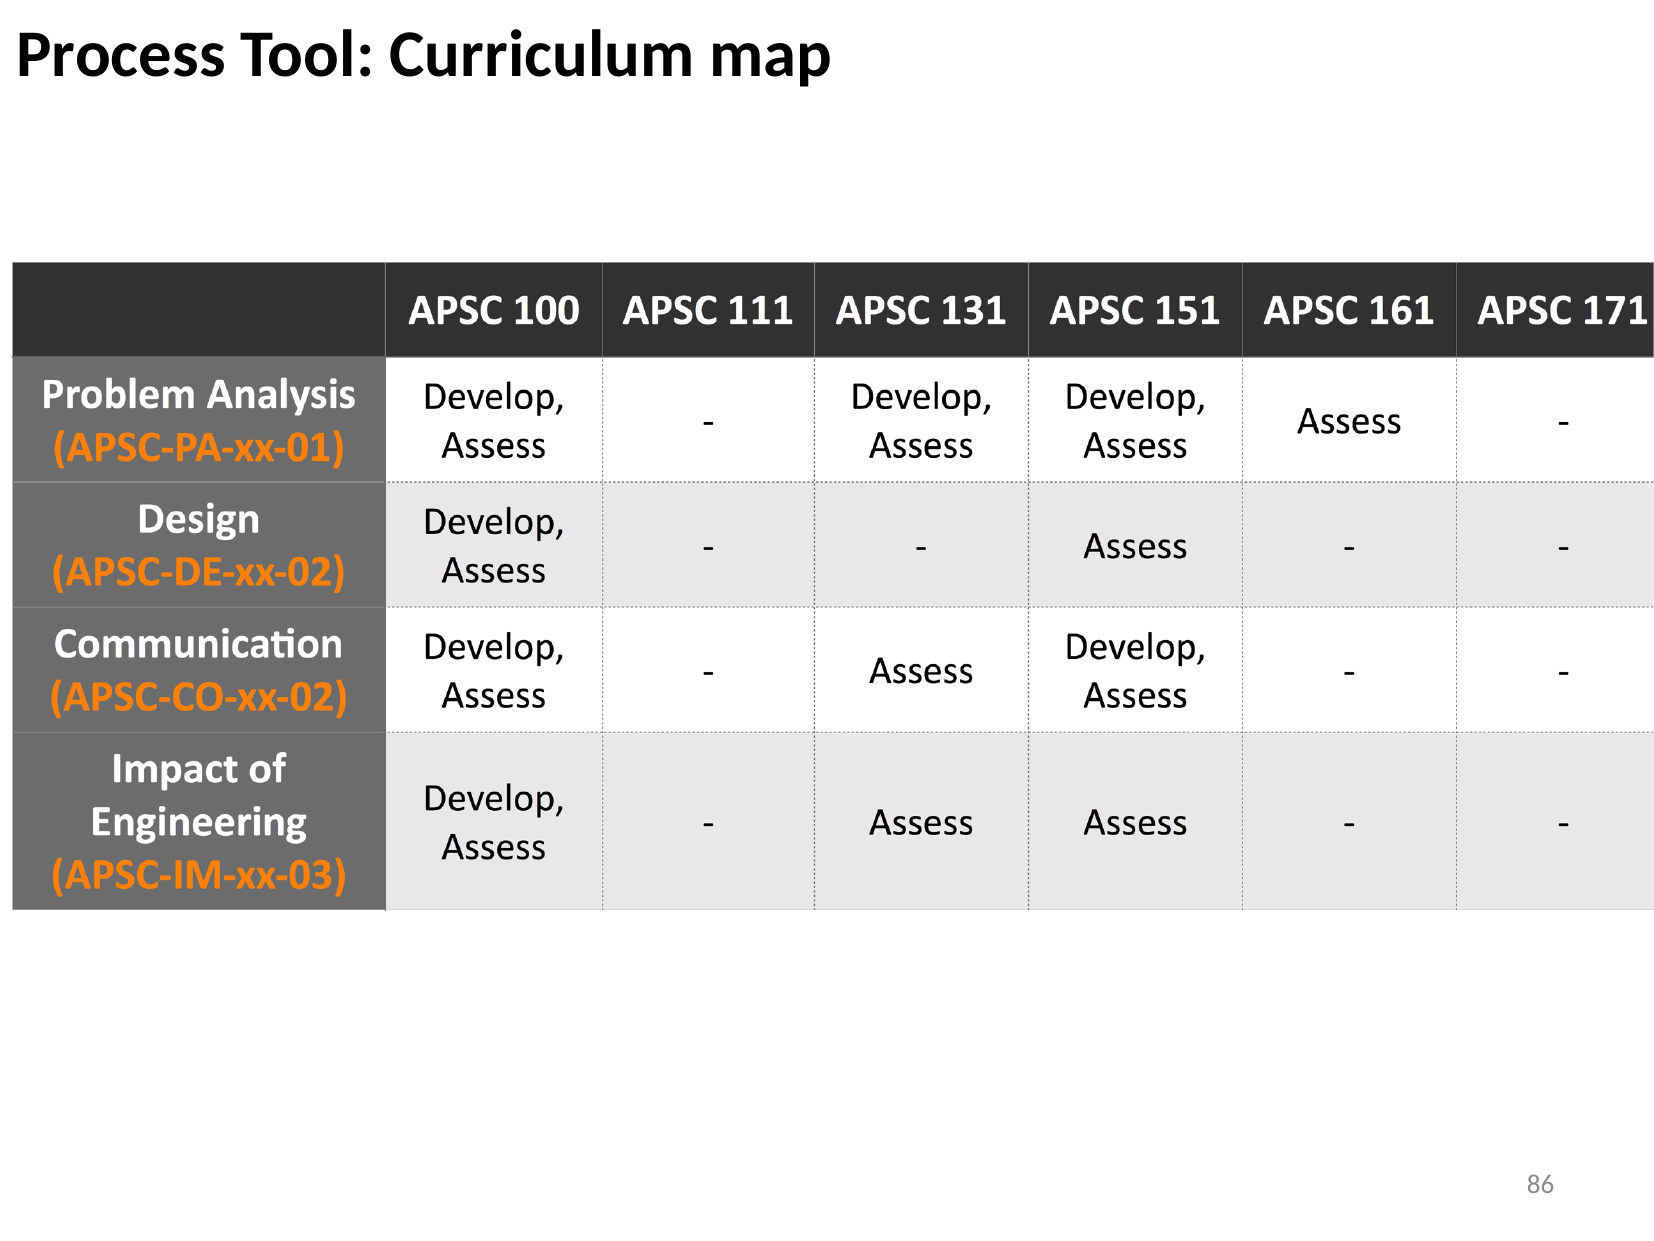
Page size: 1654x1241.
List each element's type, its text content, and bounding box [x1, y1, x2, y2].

slide_number 86 [1185, 1149, 1571, 1216]
text_box Process Tool: Curriculum map [0, 0, 1654, 99]
picture [0, 253, 1654, 922]
